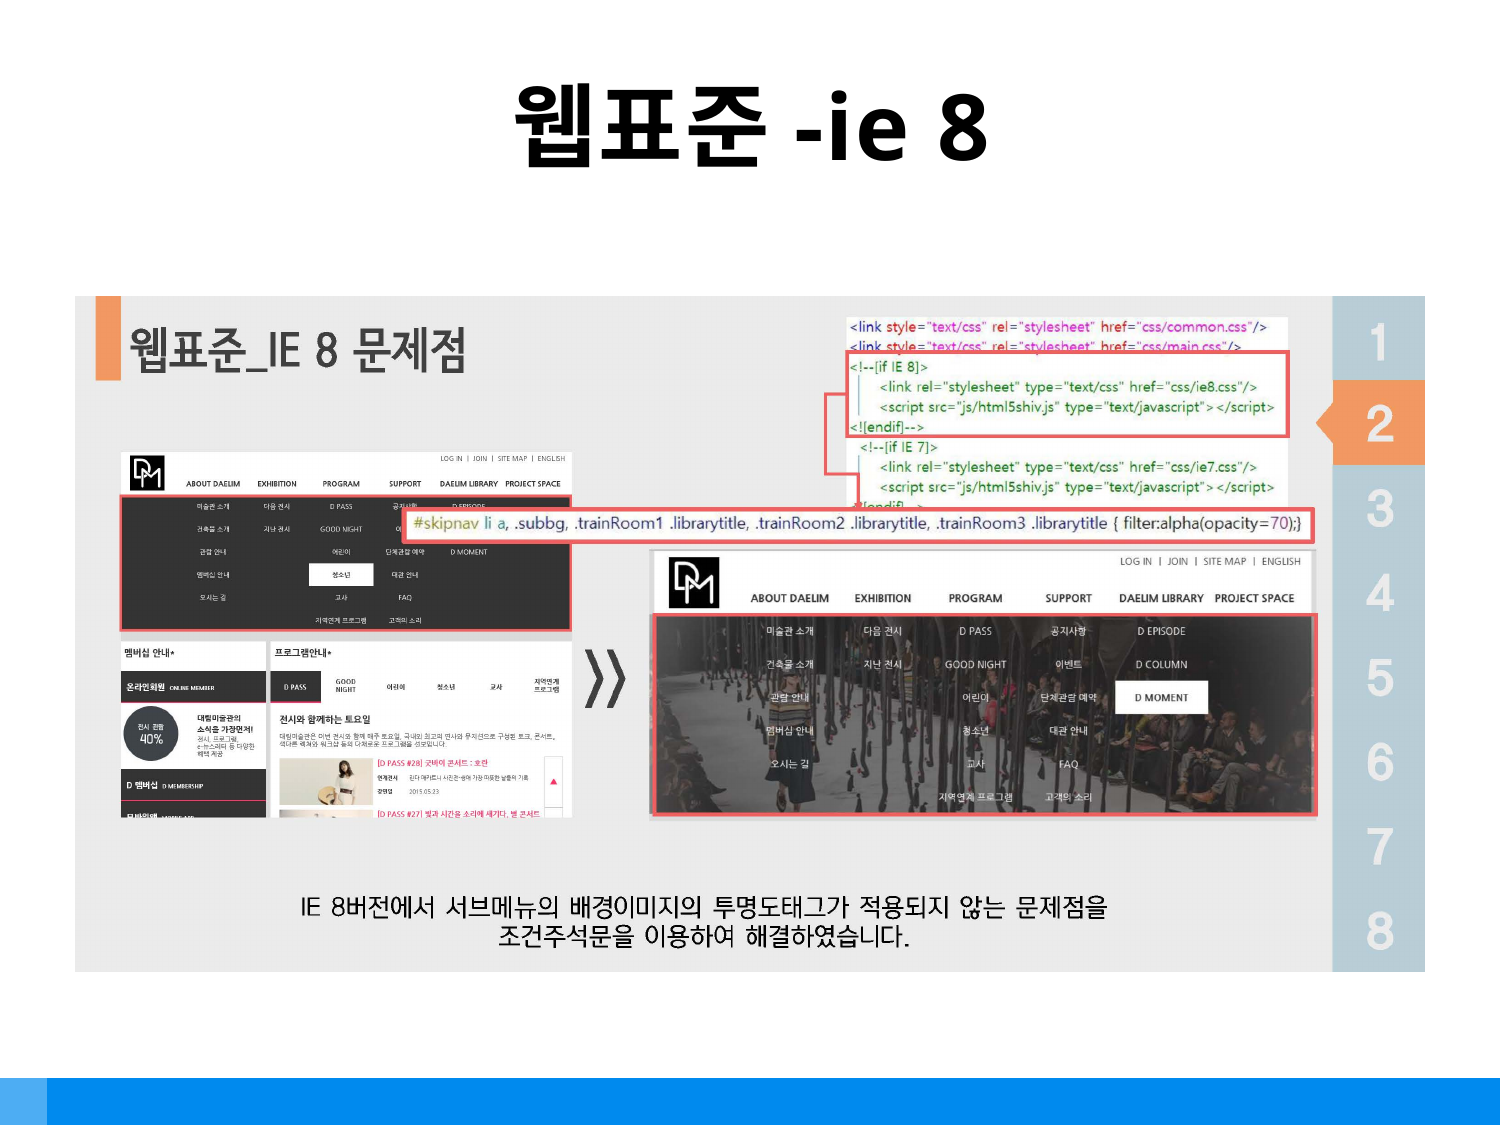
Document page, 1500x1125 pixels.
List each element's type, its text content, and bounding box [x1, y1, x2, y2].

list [74, 296, 1425, 972]
title 웹표준-ie 8 [49, 46, 1454, 202]
